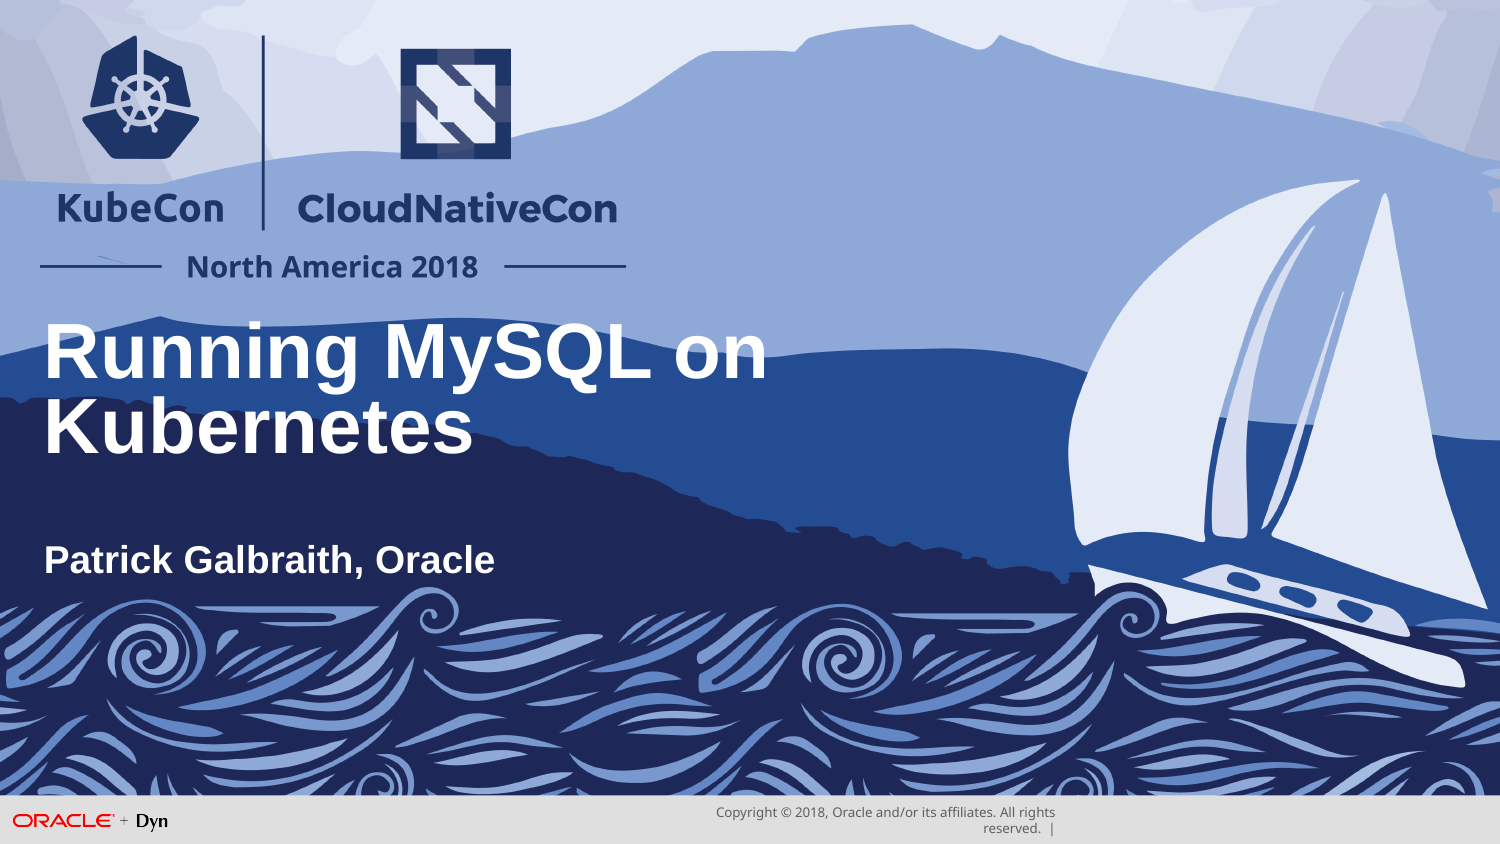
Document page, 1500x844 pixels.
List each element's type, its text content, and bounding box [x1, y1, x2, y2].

picture [0, 0, 1500, 795]
picture [0, 801, 180, 840]
title Running MySQL on Kubernetes Patrick Galbraith, Oracle [28, 302, 885, 597]
